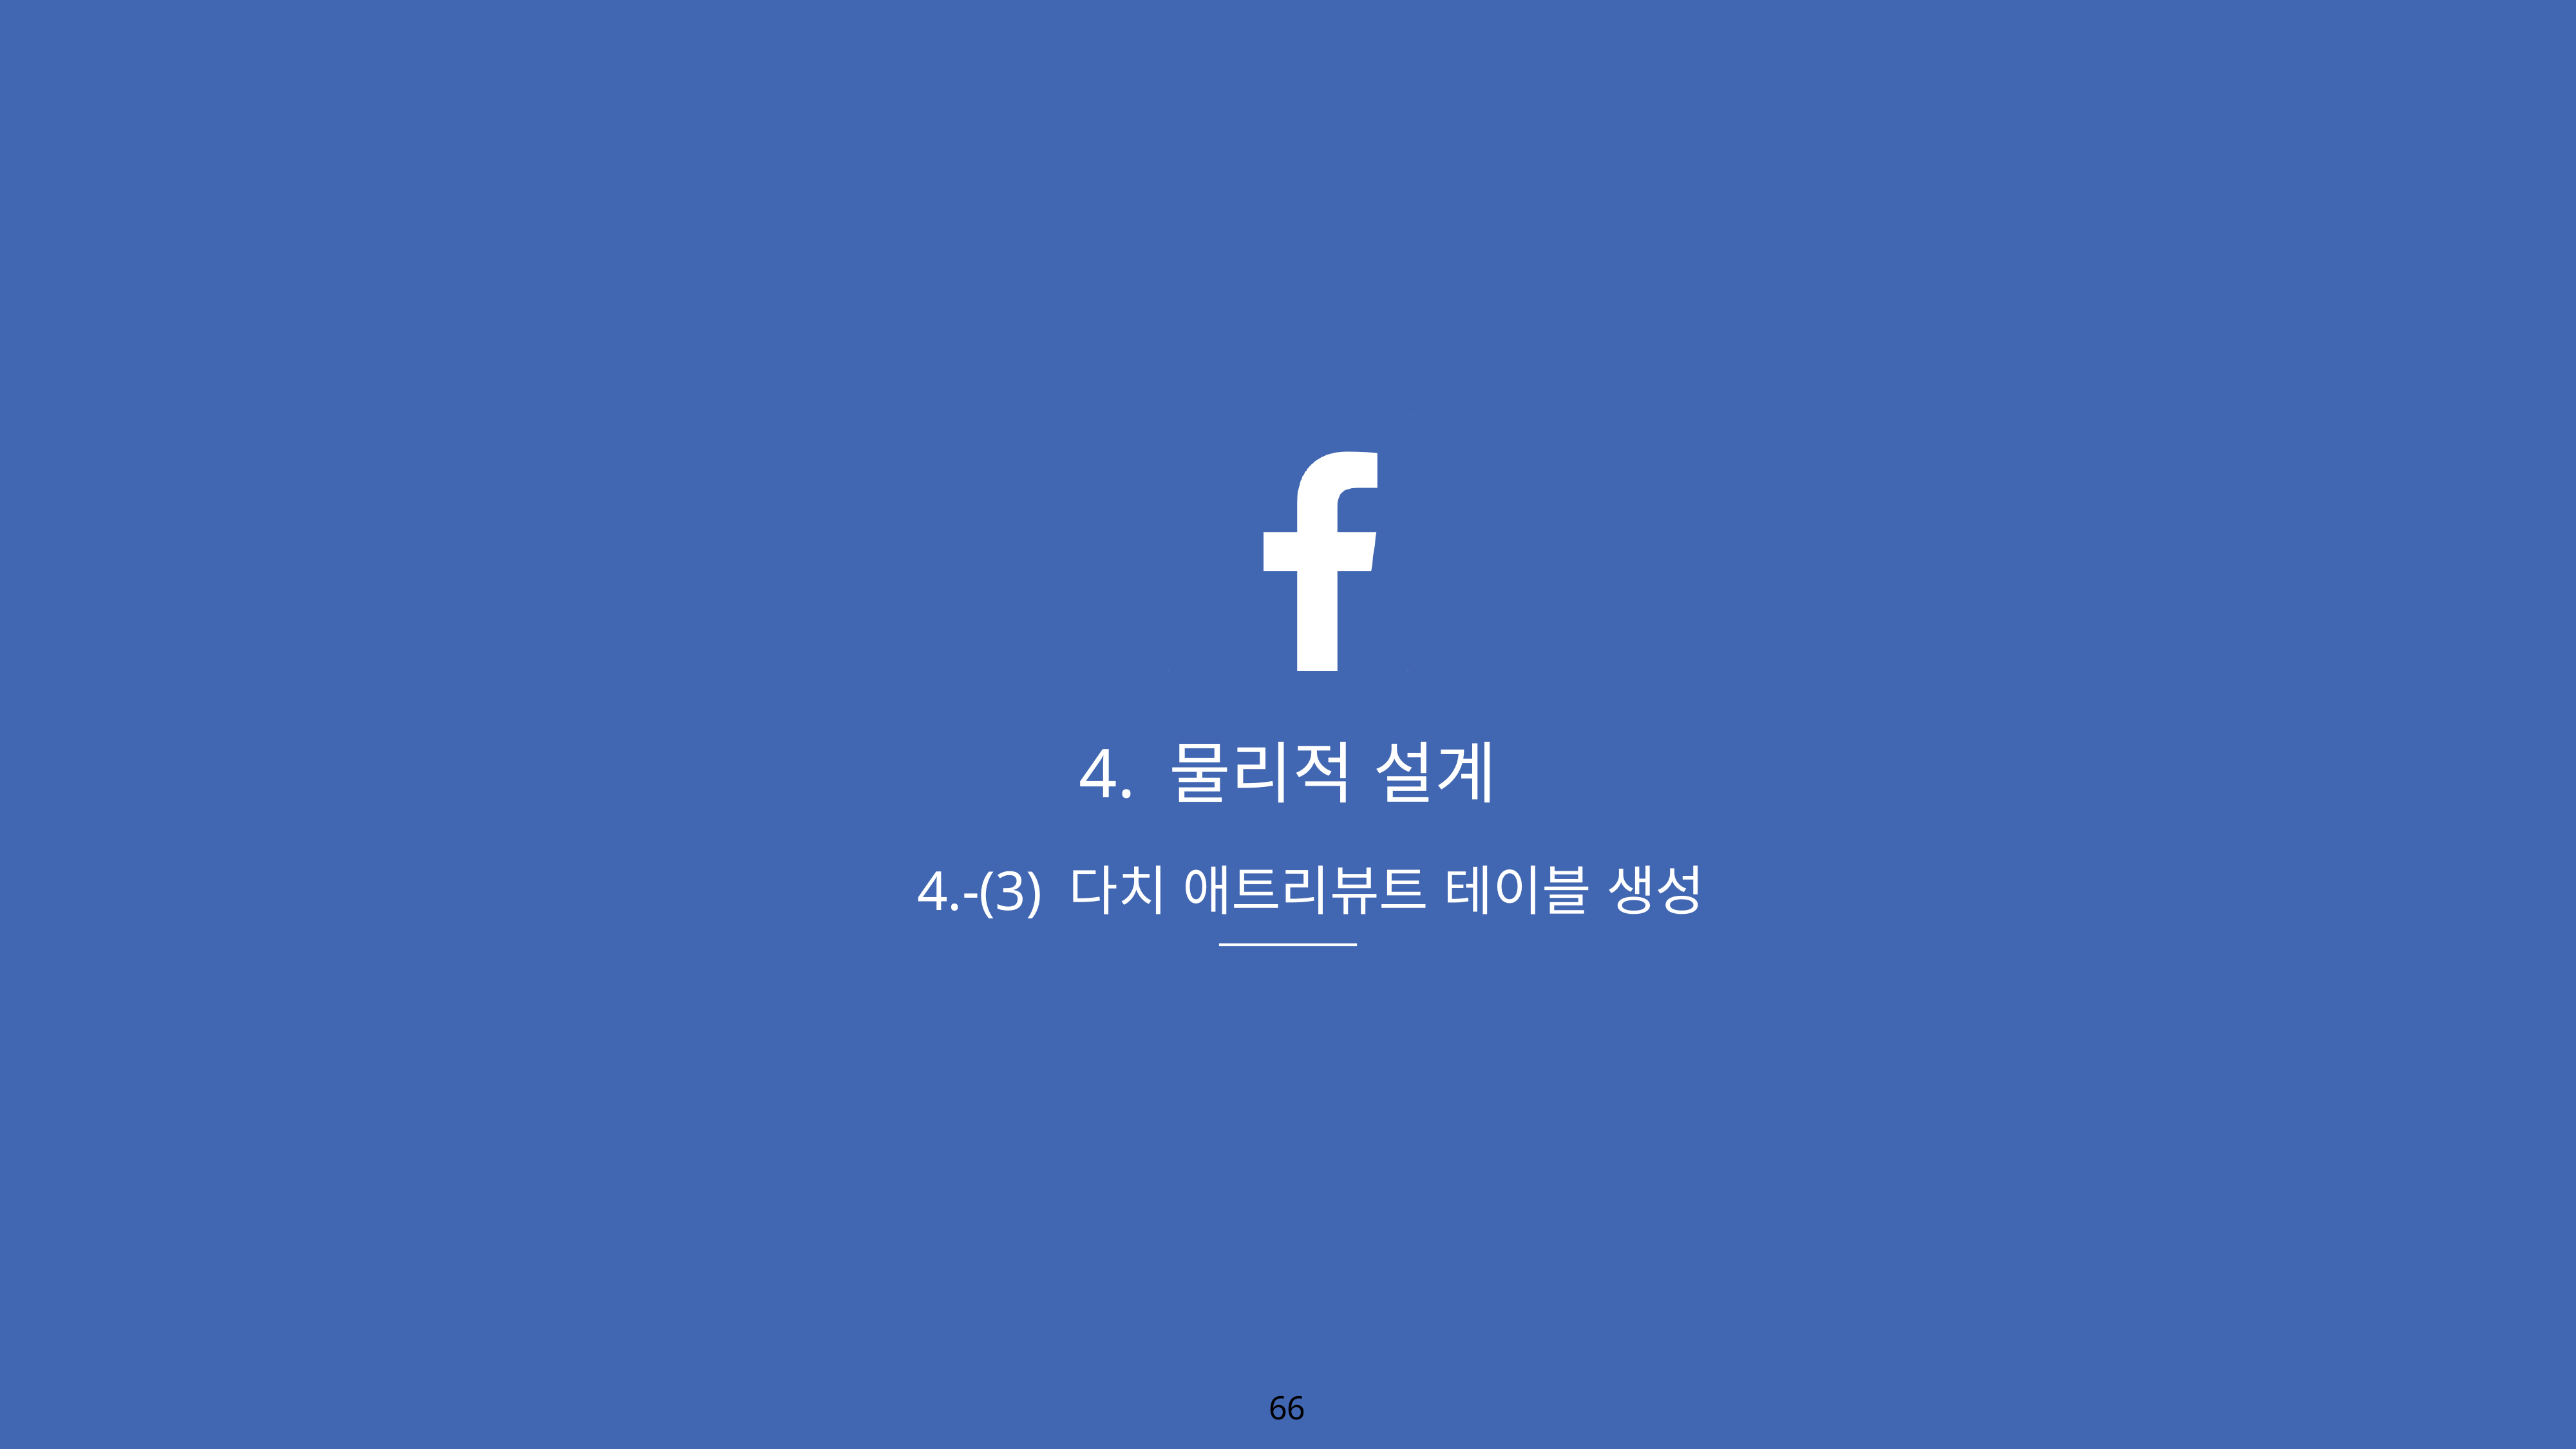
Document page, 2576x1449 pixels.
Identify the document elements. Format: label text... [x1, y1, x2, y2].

slide_number 66 [1263, 1381, 1312, 1431]
picture [1158, 412, 1418, 672]
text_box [897, 724, 1726, 945]
